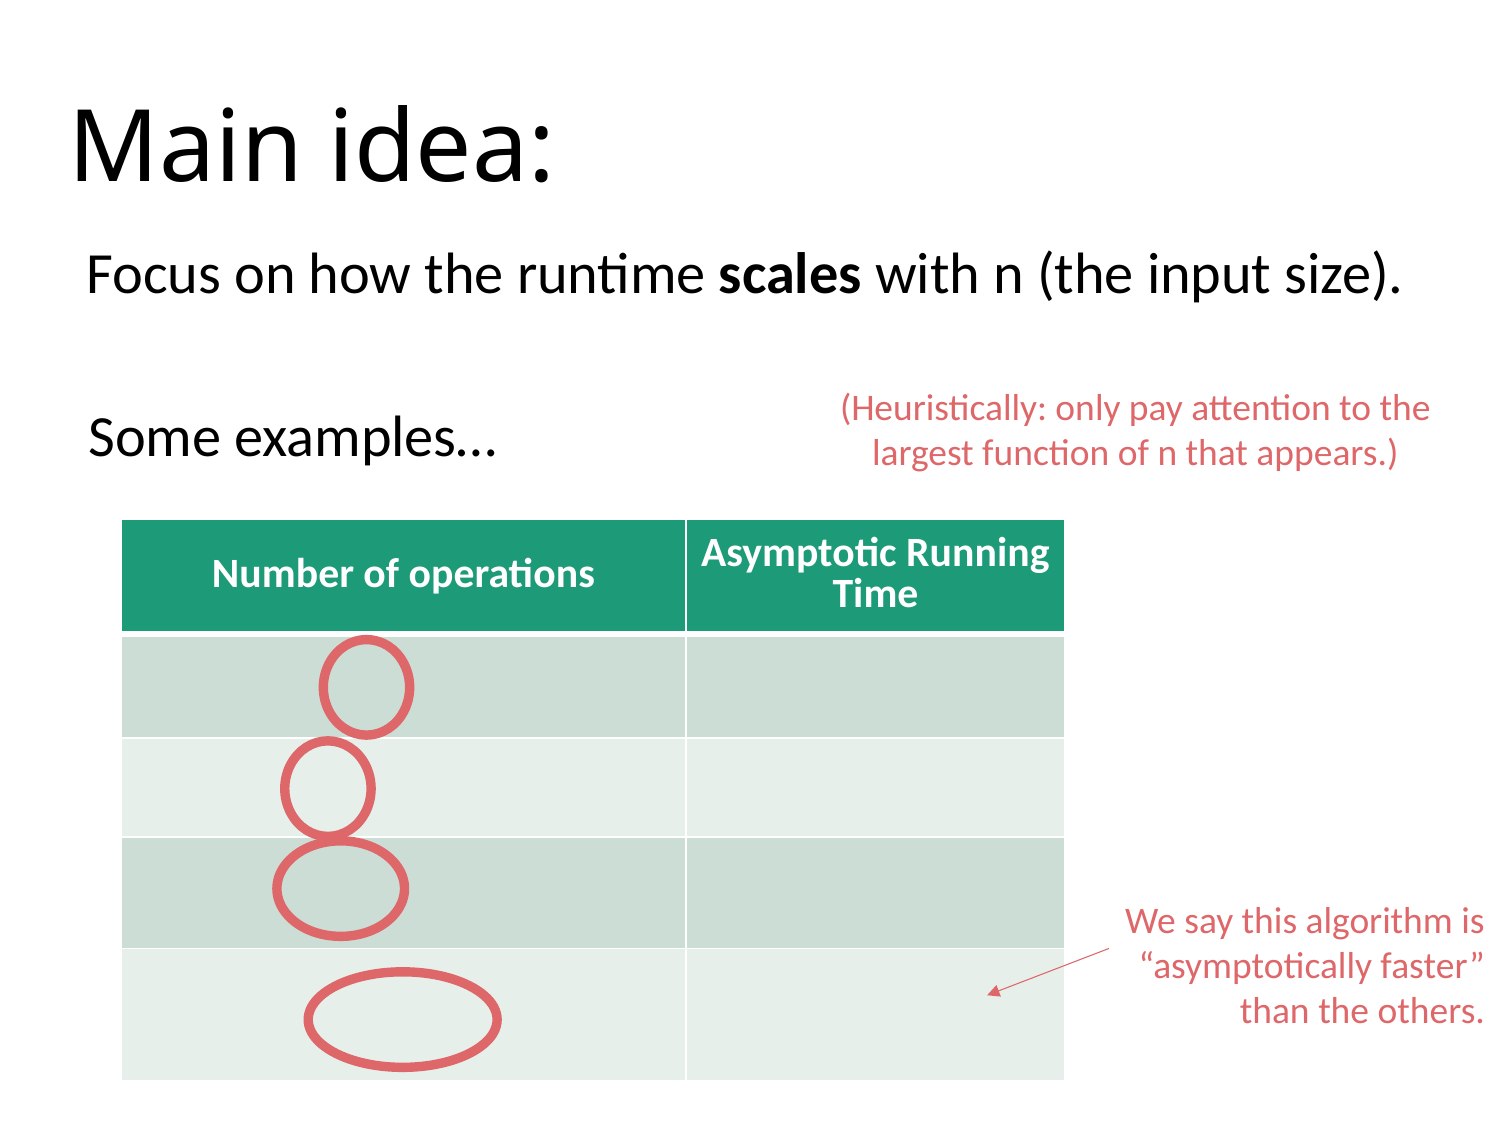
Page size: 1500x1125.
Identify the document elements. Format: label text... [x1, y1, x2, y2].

text_box (Heuristically: only pay attention to the largest function of n that appears.) [811, 375, 1460, 481]
text_box [307, 970, 499, 1069]
text_box [275, 839, 406, 938]
text_box [322, 638, 411, 737]
text_box We say this algorithm is “asymptotically faster” than the others. [1109, 888, 1500, 1039]
text_box Some examples… [73, 391, 941, 476]
text_box Focus on how the runtime scales with n (the input size). [60, 228, 1444, 313]
text_box Main idea: [53, 40, 1399, 258]
text_box [283, 739, 373, 838]
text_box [987, 948, 1110, 996]
